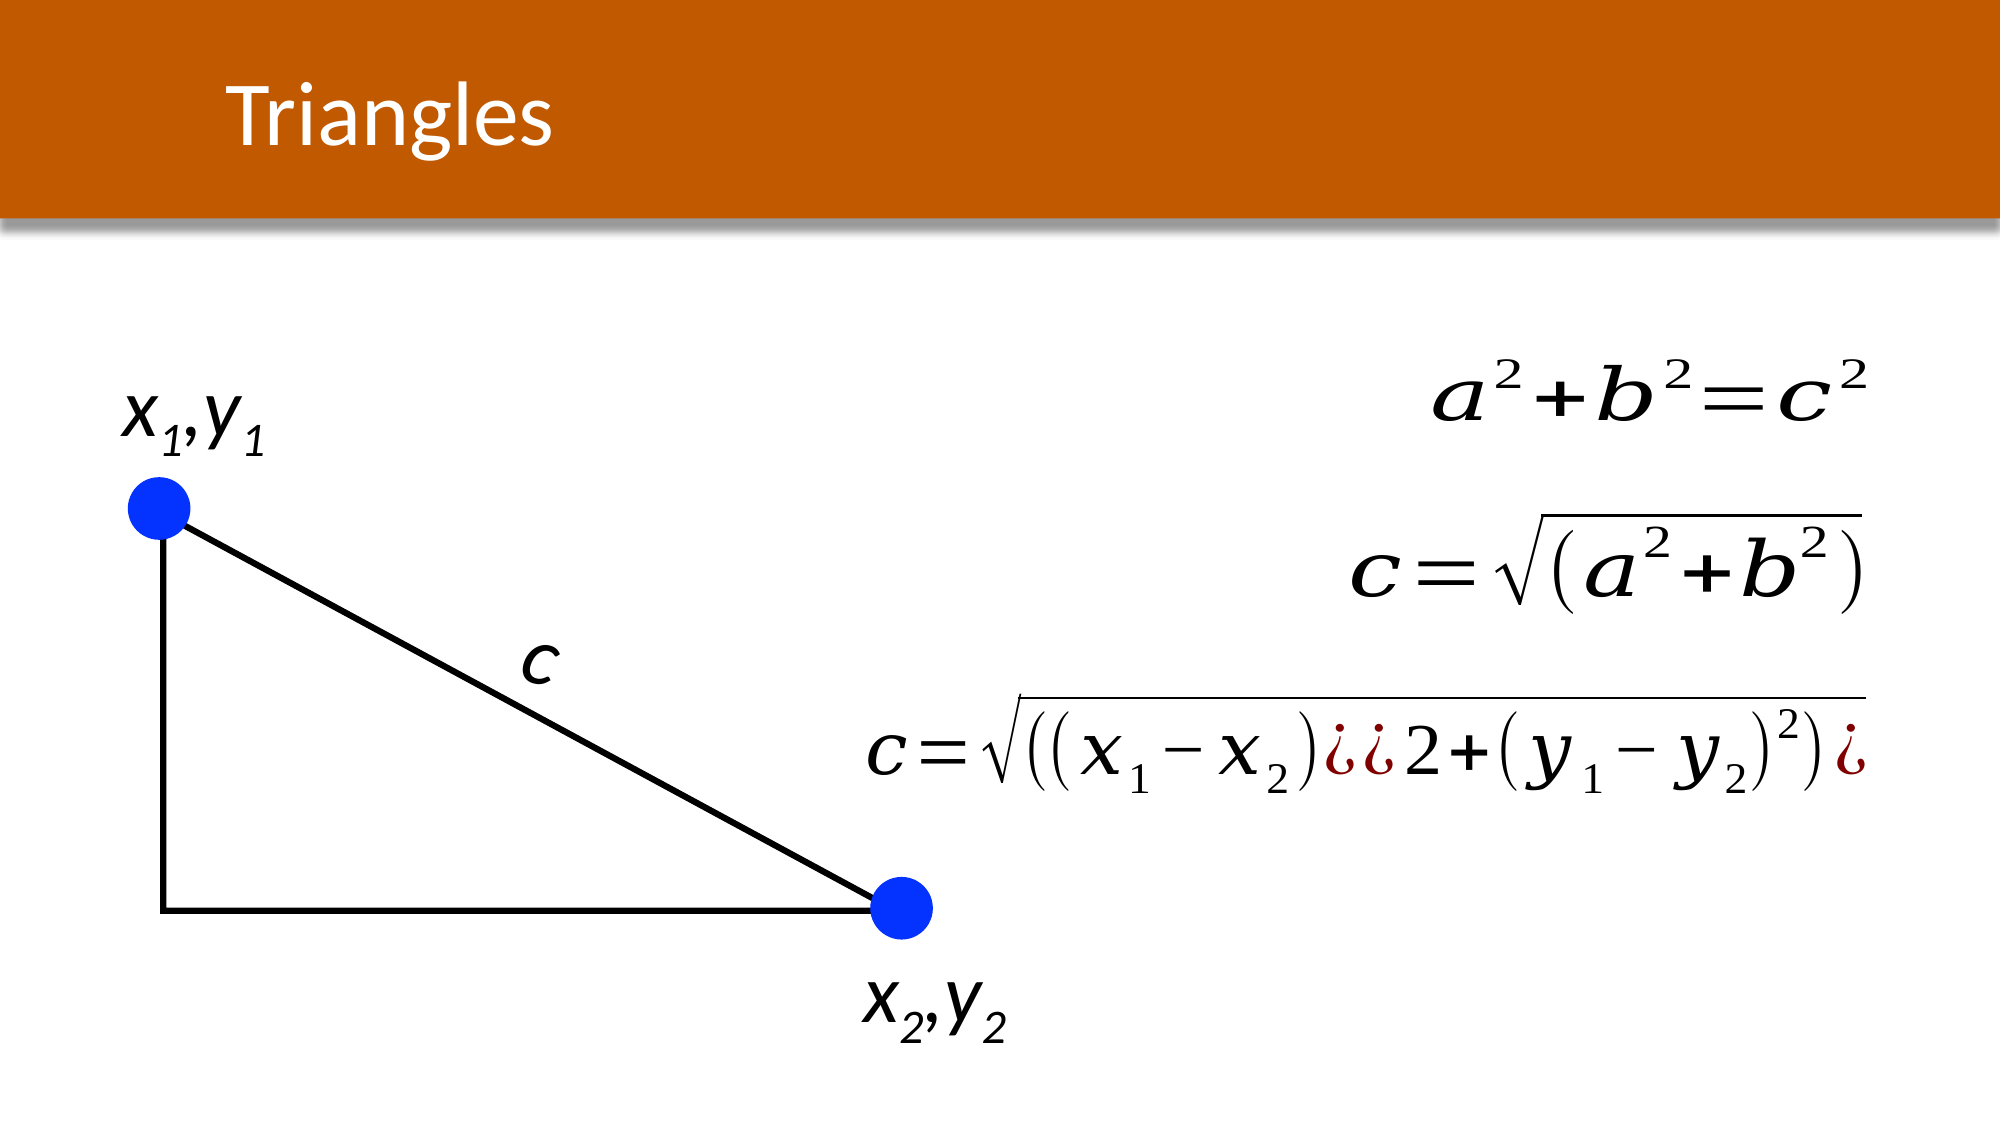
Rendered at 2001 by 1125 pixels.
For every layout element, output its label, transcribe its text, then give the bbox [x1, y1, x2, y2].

text_box c [496, 587, 591, 716]
text_box x2,y2 [848, 932, 1022, 1061]
text_box [0, 0, 2000, 219]
text_box [869, 875, 934, 941]
text_box x1,y1 [107, 345, 281, 474]
text_box [126, 476, 192, 541]
text_box Triangles [210, 17, 2000, 201]
text_box [162, 525, 871, 912]
